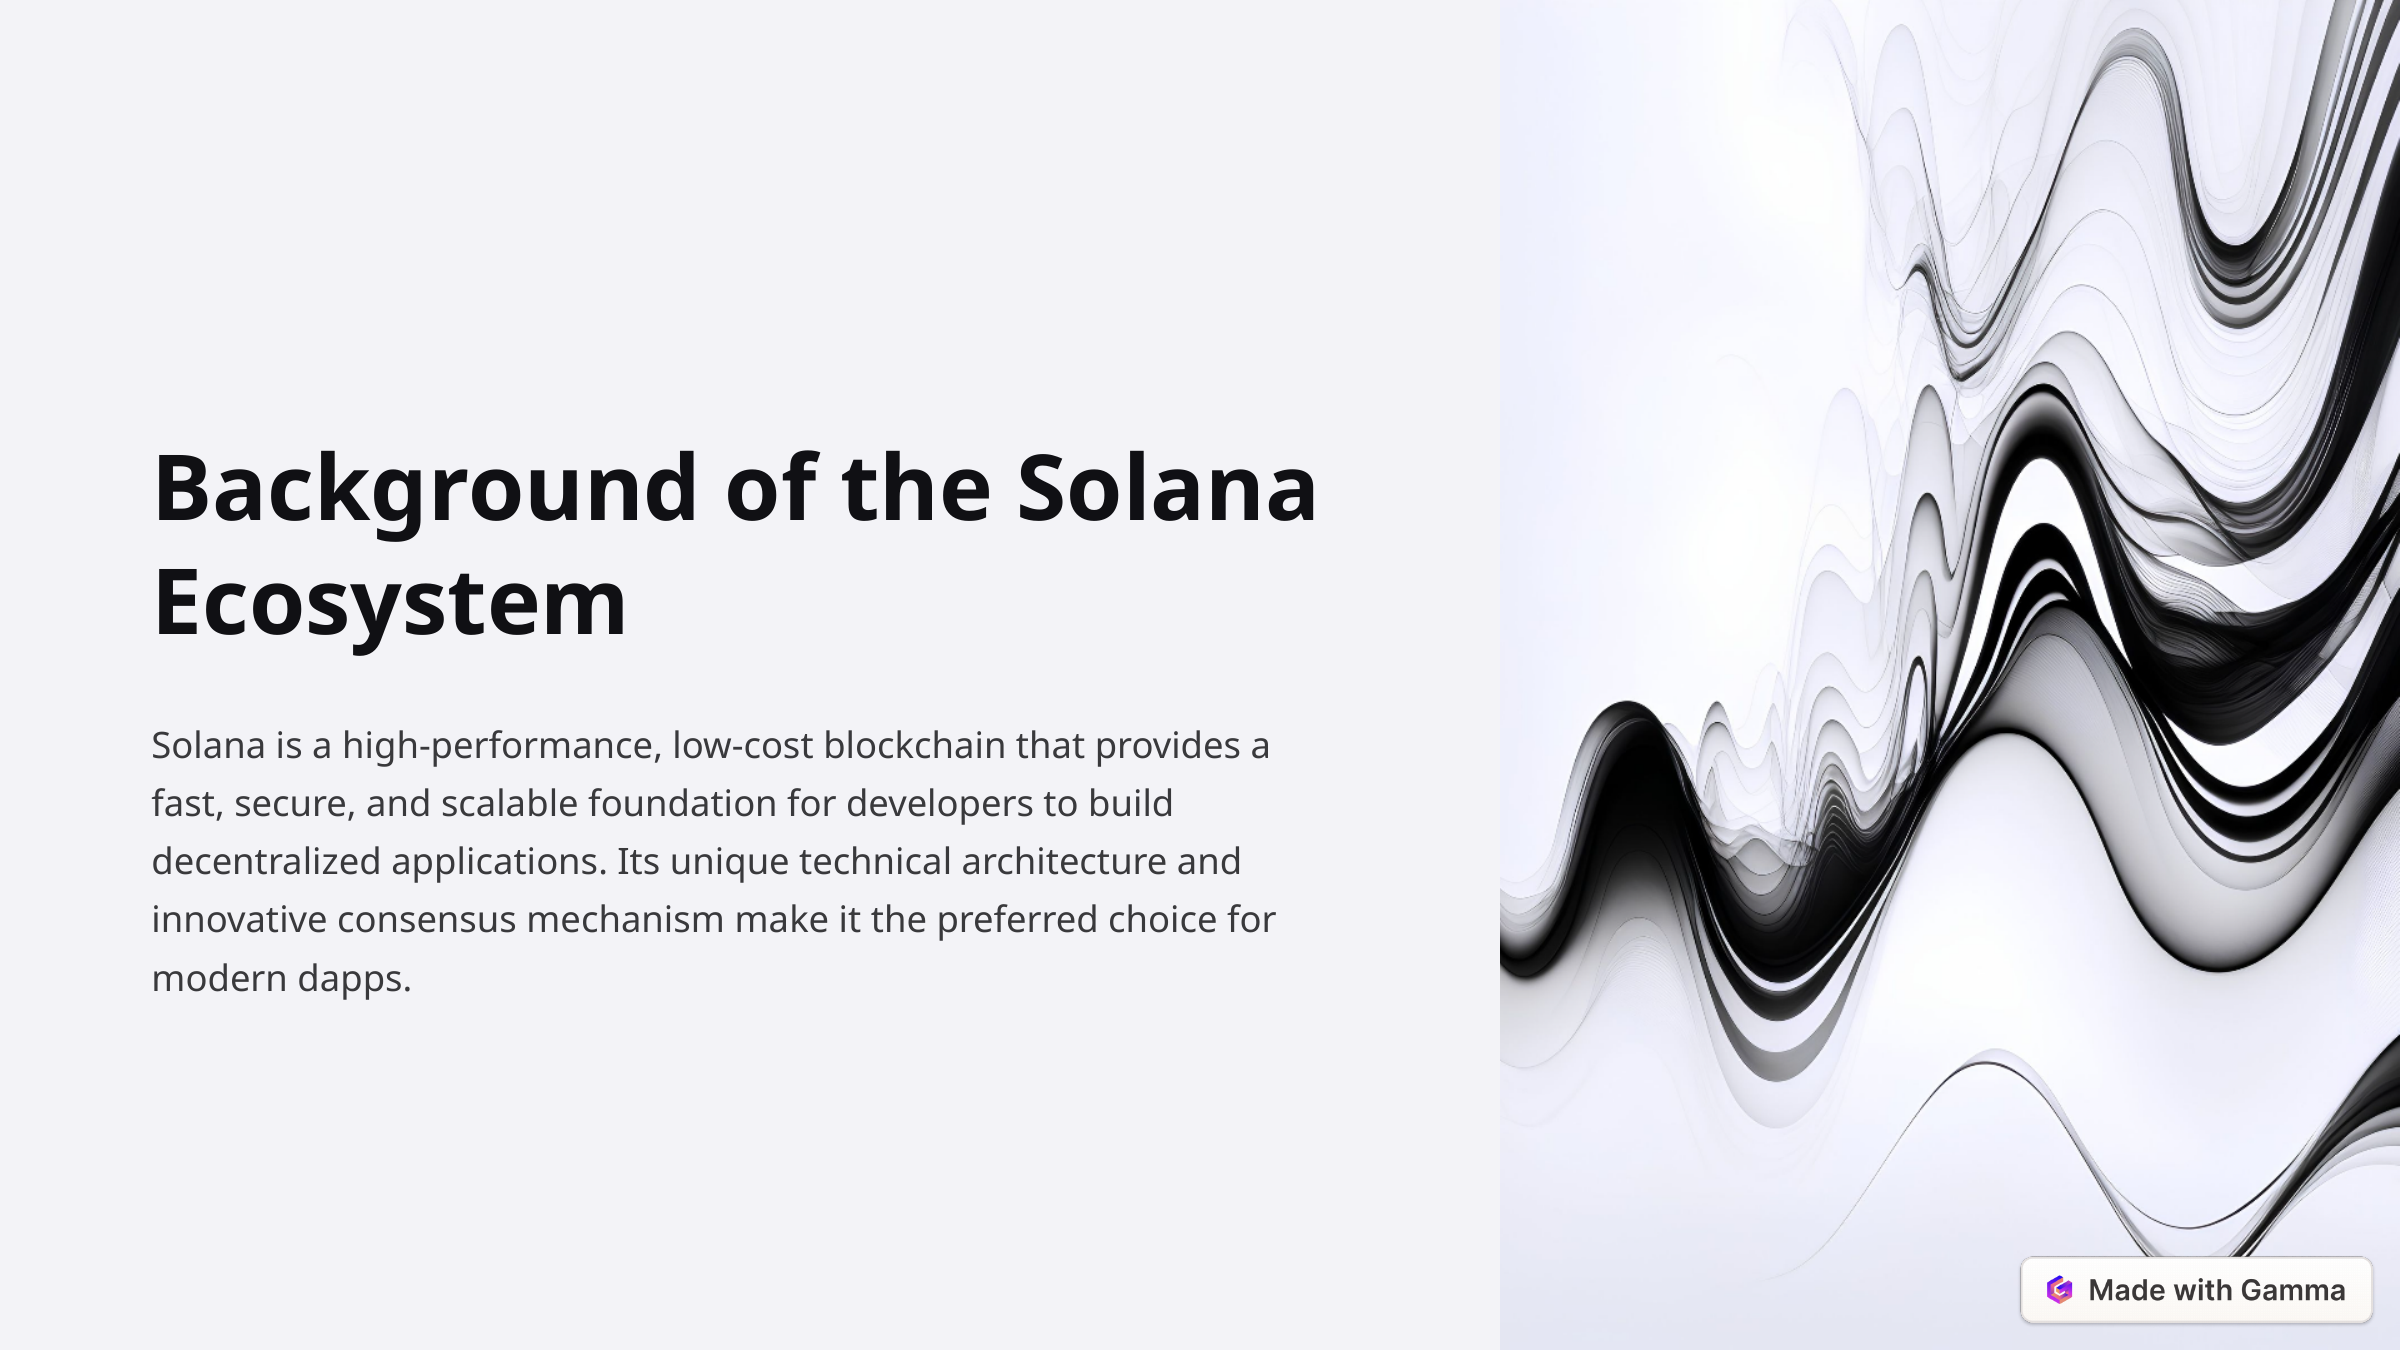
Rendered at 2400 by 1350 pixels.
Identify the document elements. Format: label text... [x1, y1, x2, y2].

picture [1499, 0, 2400, 1350]
text_box Background of the Solana Ecosystem [136, 417, 1364, 645]
text_box [0, 0, 1499, 1350]
text_box Solana is a high-performance, low-cost blockchain that provides a fast, secure, and scalable foundation for developers to build decentralized applications. Its unique technical architecture and innovative consensus mechanism make it the preferred choice for modern dapps. [136, 699, 1364, 933]
